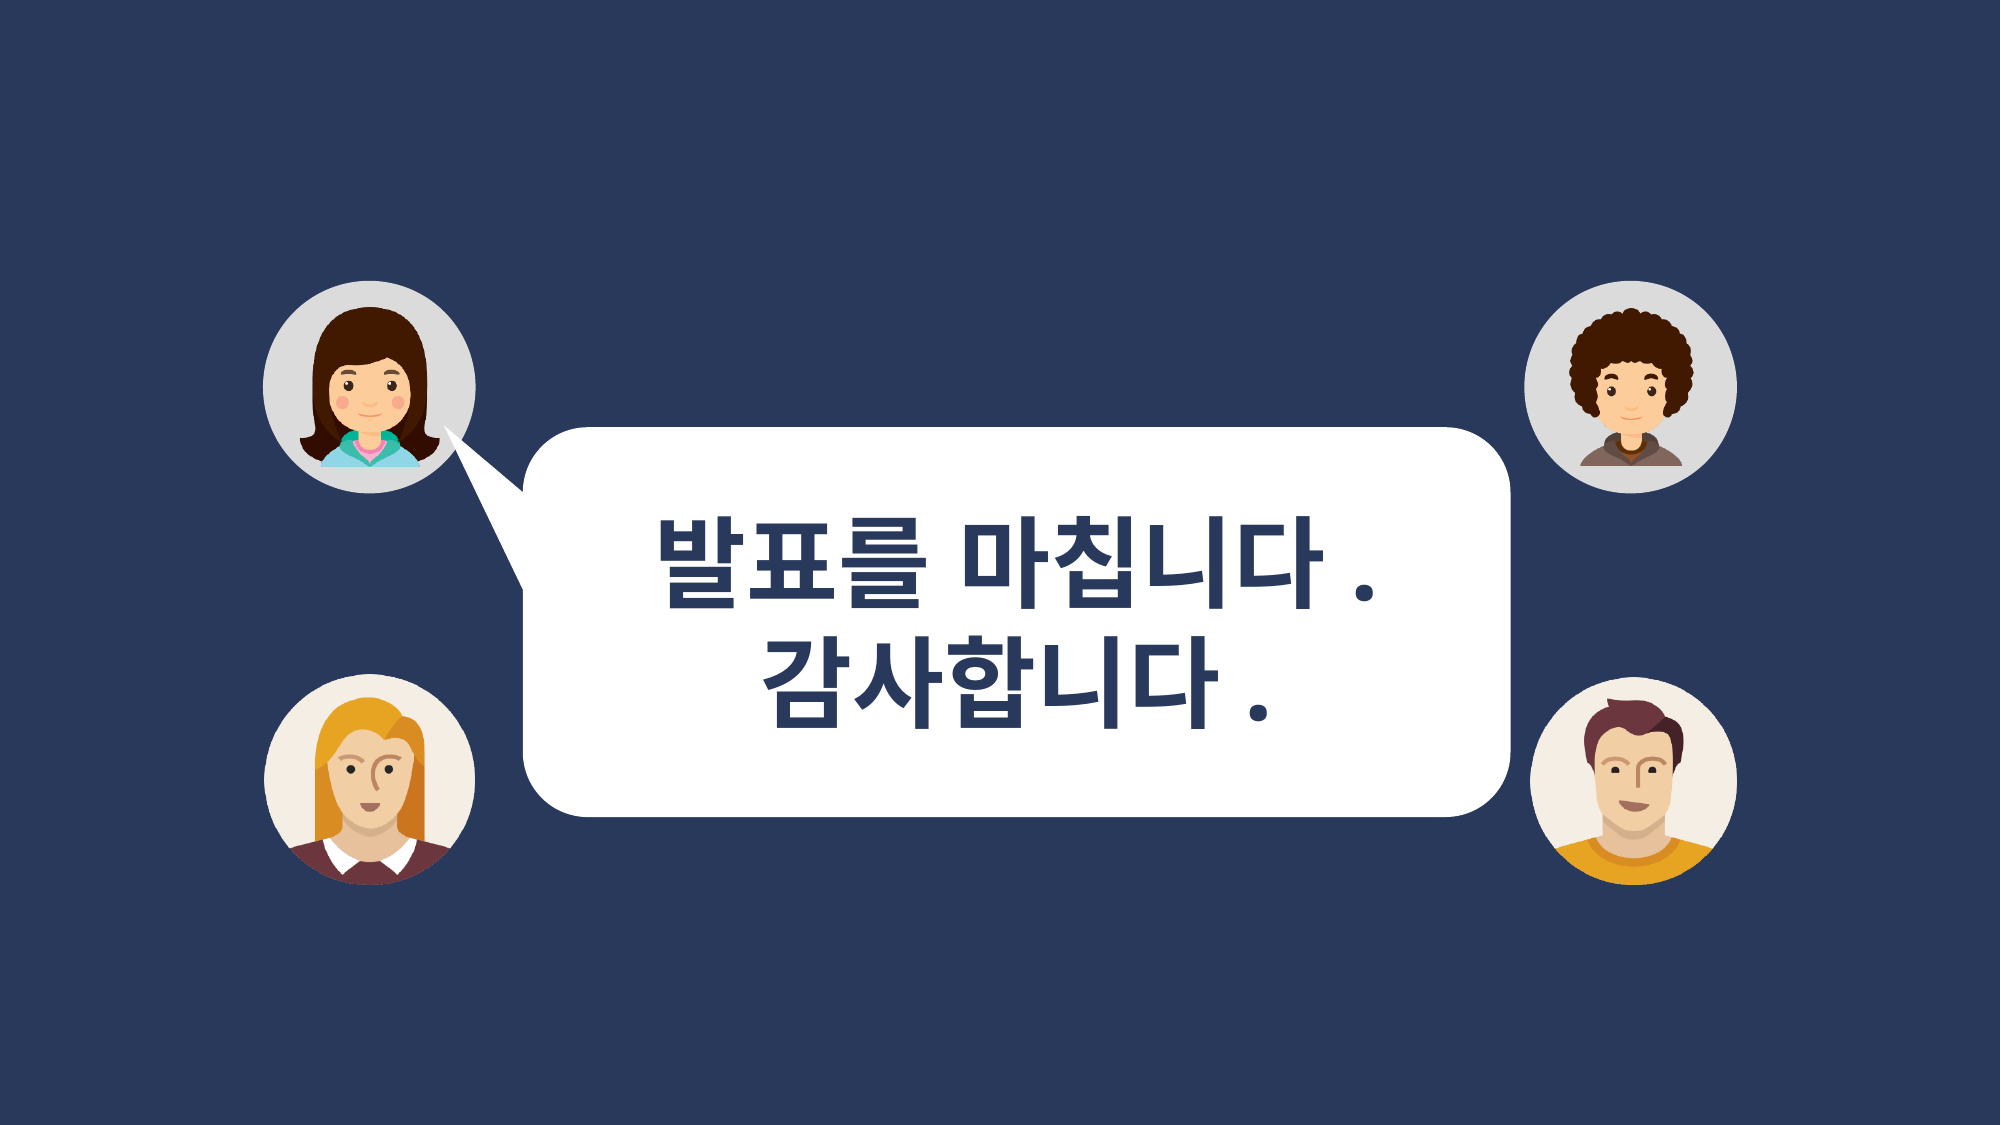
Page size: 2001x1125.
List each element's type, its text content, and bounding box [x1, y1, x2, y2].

text_box 발표를 마칩니다. 감사합니다. [639, 493, 1394, 748]
picture [264, 674, 475, 885]
text_box [475, 426, 1512, 819]
picture [1529, 677, 1737, 885]
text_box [262, 280, 476, 494]
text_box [1524, 280, 1737, 494]
